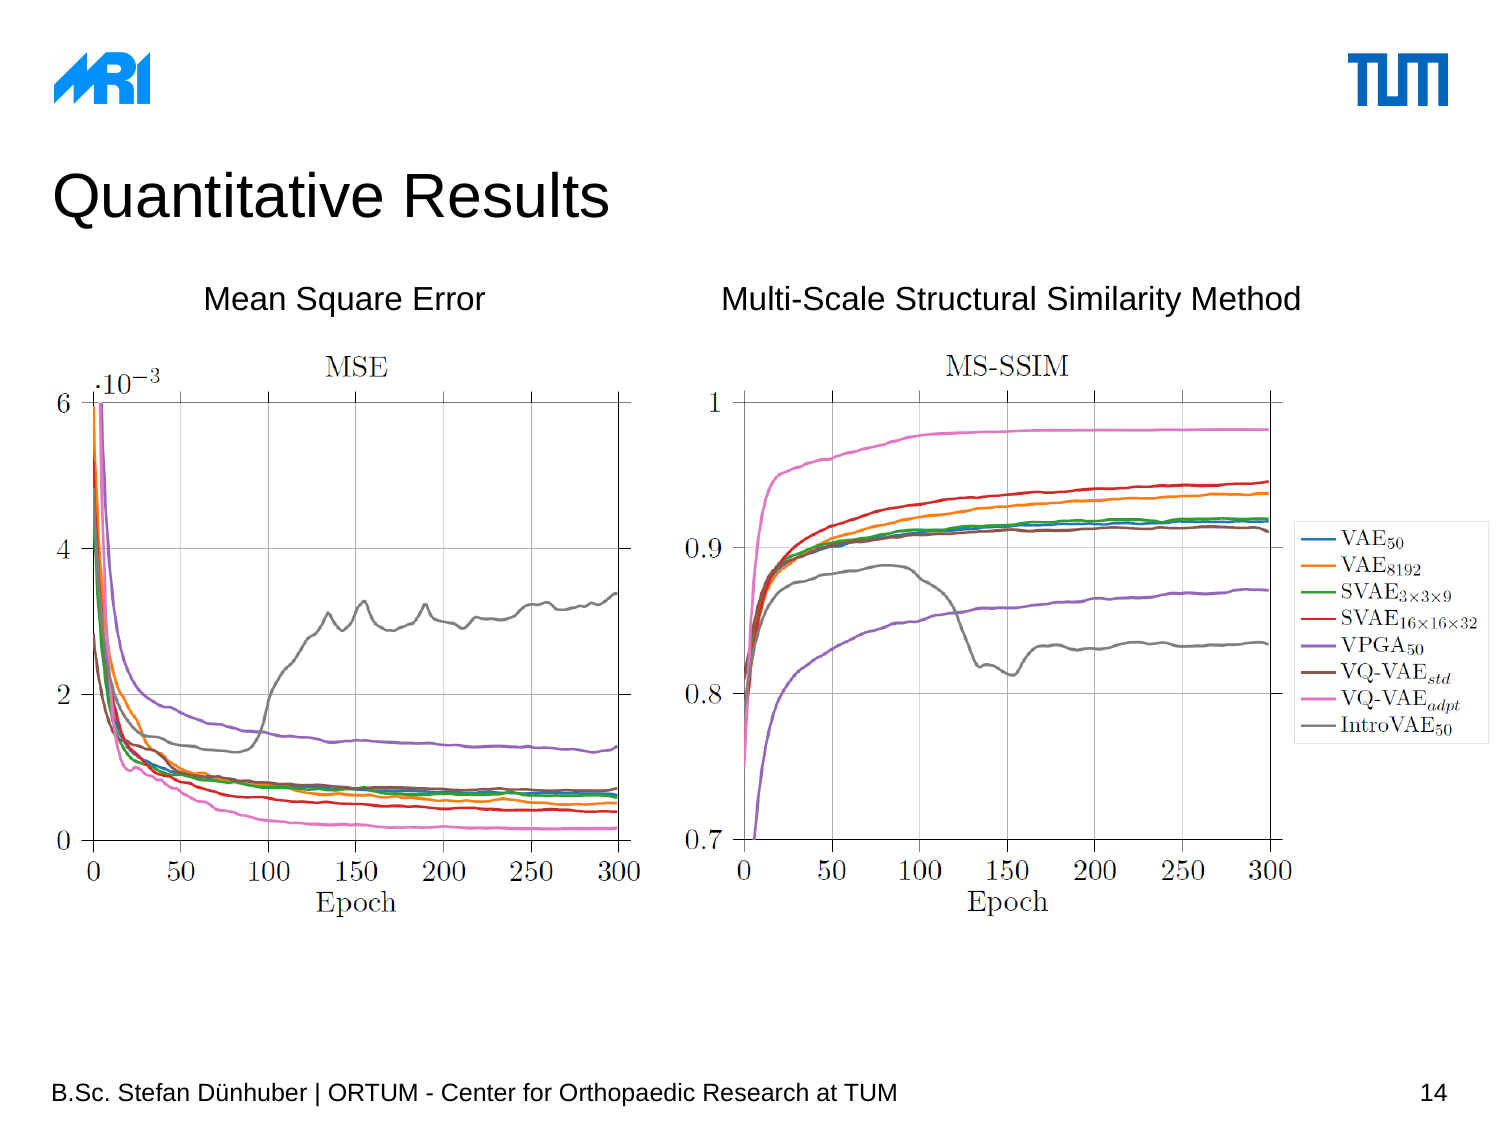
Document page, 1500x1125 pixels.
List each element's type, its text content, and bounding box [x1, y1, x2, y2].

title Quantitative Results [52, 162, 1449, 231]
text_box Mean Square Error [203, 271, 487, 318]
picture [54, 52, 150, 104]
picture [44, 339, 651, 923]
footer B.Sc. Stefan Dünhuber | ORTUM - Center for Orthopaedic Research at TUM [51, 1061, 1112, 1122]
picture [674, 350, 1494, 923]
text_box Multi-Scale Structural Similarity Method [720, 271, 1303, 318]
slide_number 14 [1112, 1061, 1448, 1122]
